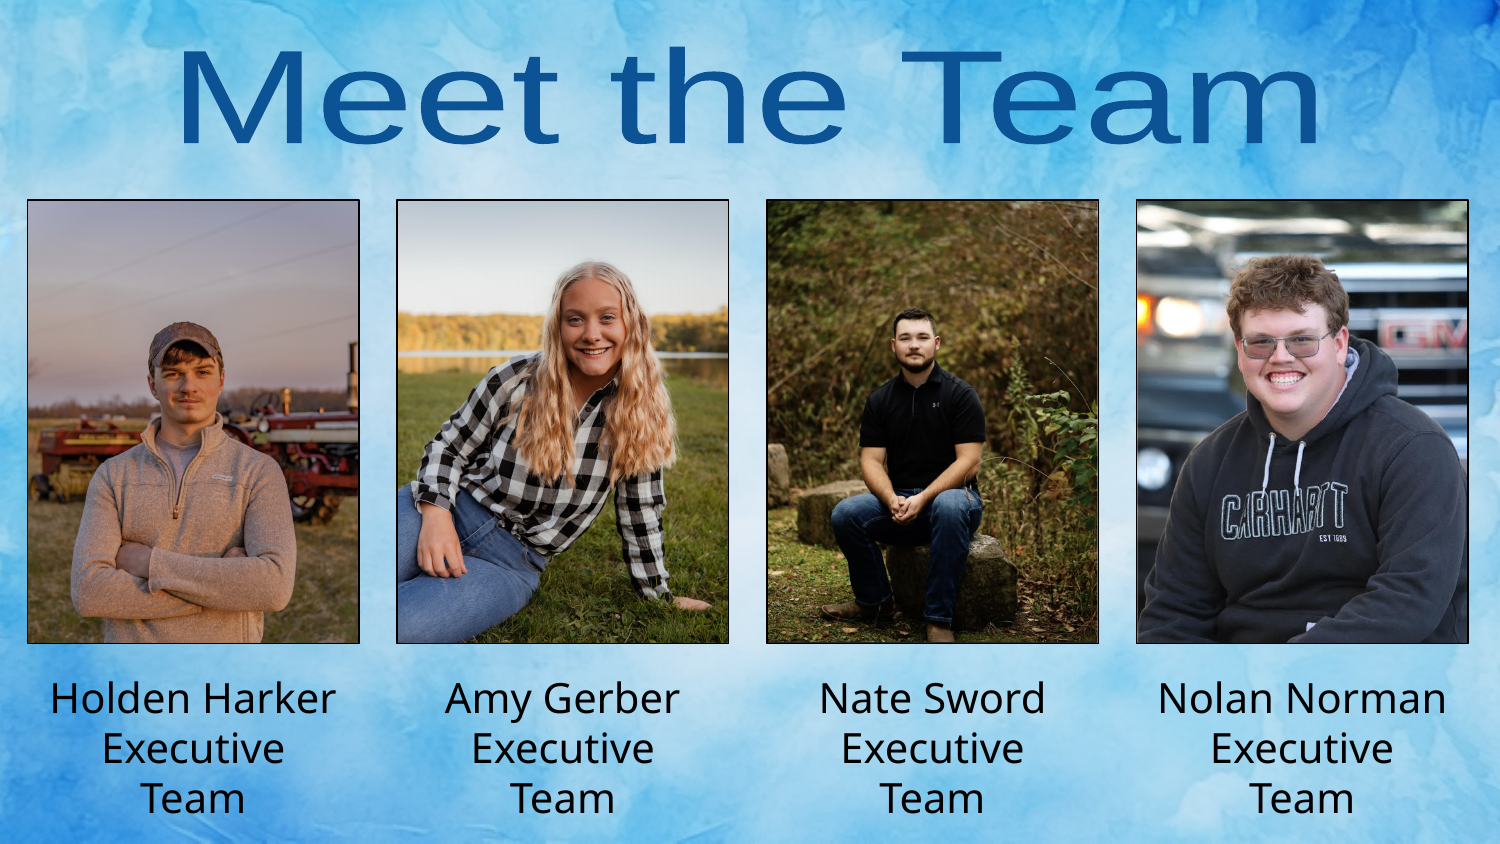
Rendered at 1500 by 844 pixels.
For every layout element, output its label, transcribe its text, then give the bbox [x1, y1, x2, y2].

text_box Nolan Norman Executive Team [1137, 656, 1468, 780]
text_box Nate Sword Executive Team [767, 656, 1098, 780]
text_box Amy Gerber Executive Team [397, 656, 728, 780]
text_box Holden Harker Executive Team [28, 656, 359, 780]
picture [0, 0, 1500, 844]
